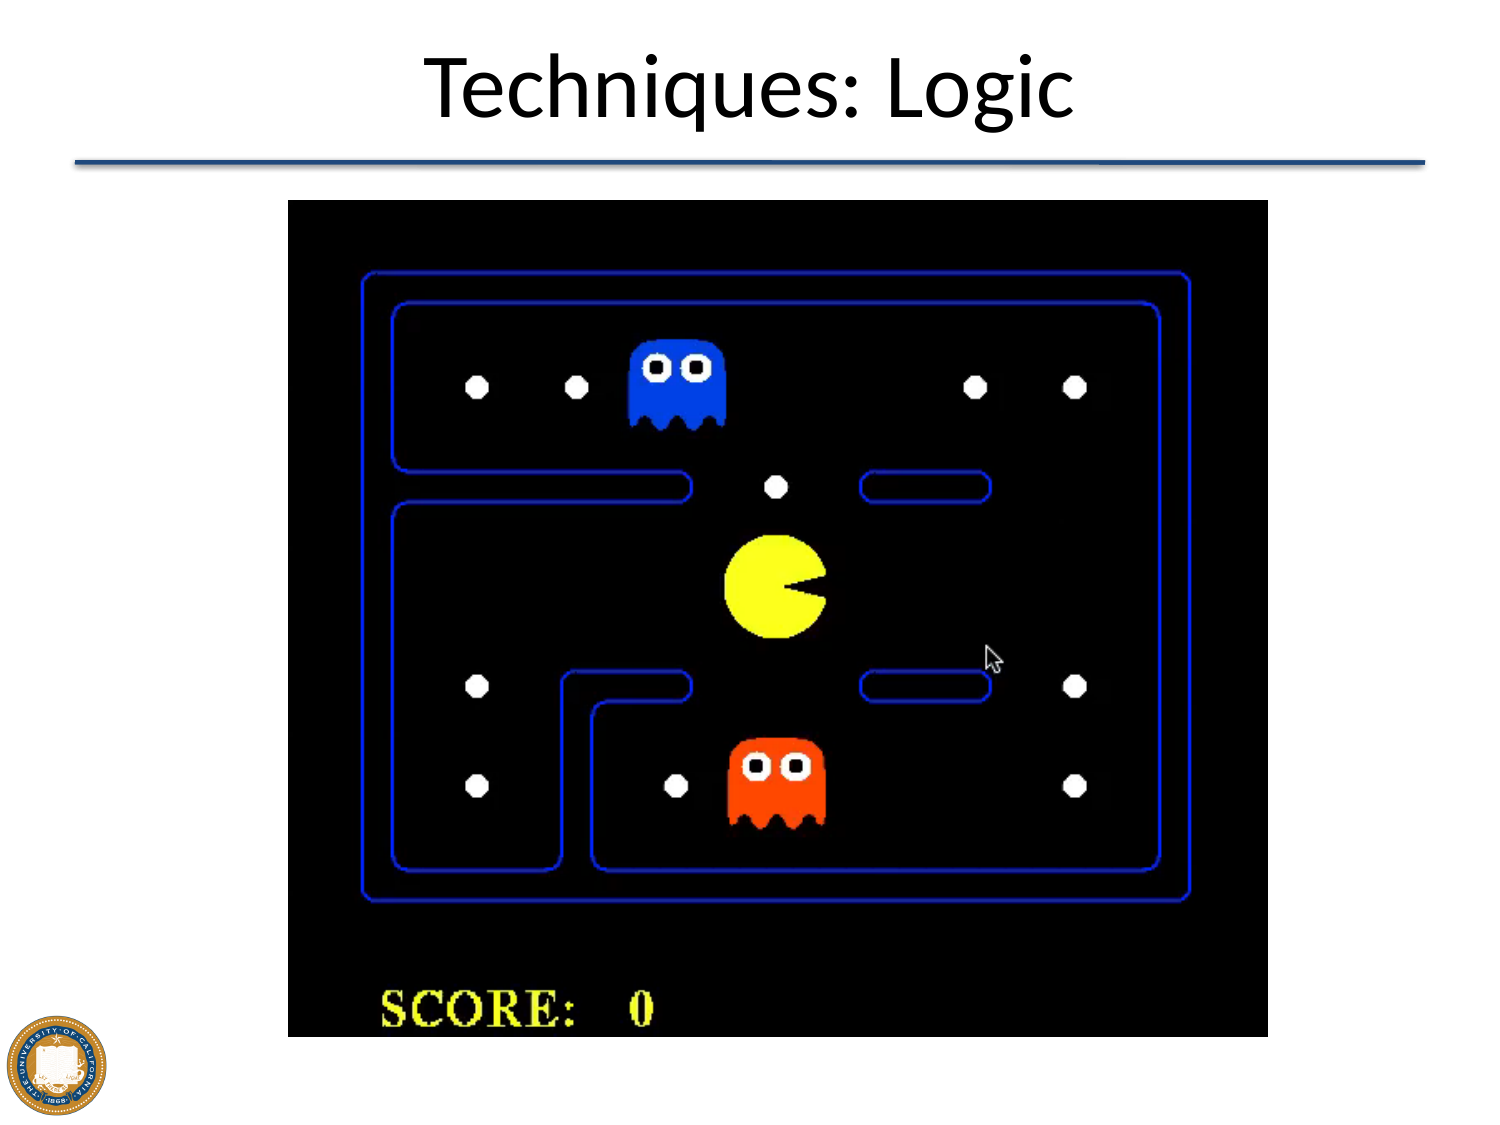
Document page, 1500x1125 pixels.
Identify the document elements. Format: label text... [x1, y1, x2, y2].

picture [6, 1015, 107, 1116]
title Techniques: Logic [75, 0, 1425, 175]
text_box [287, 199, 1269, 1038]
